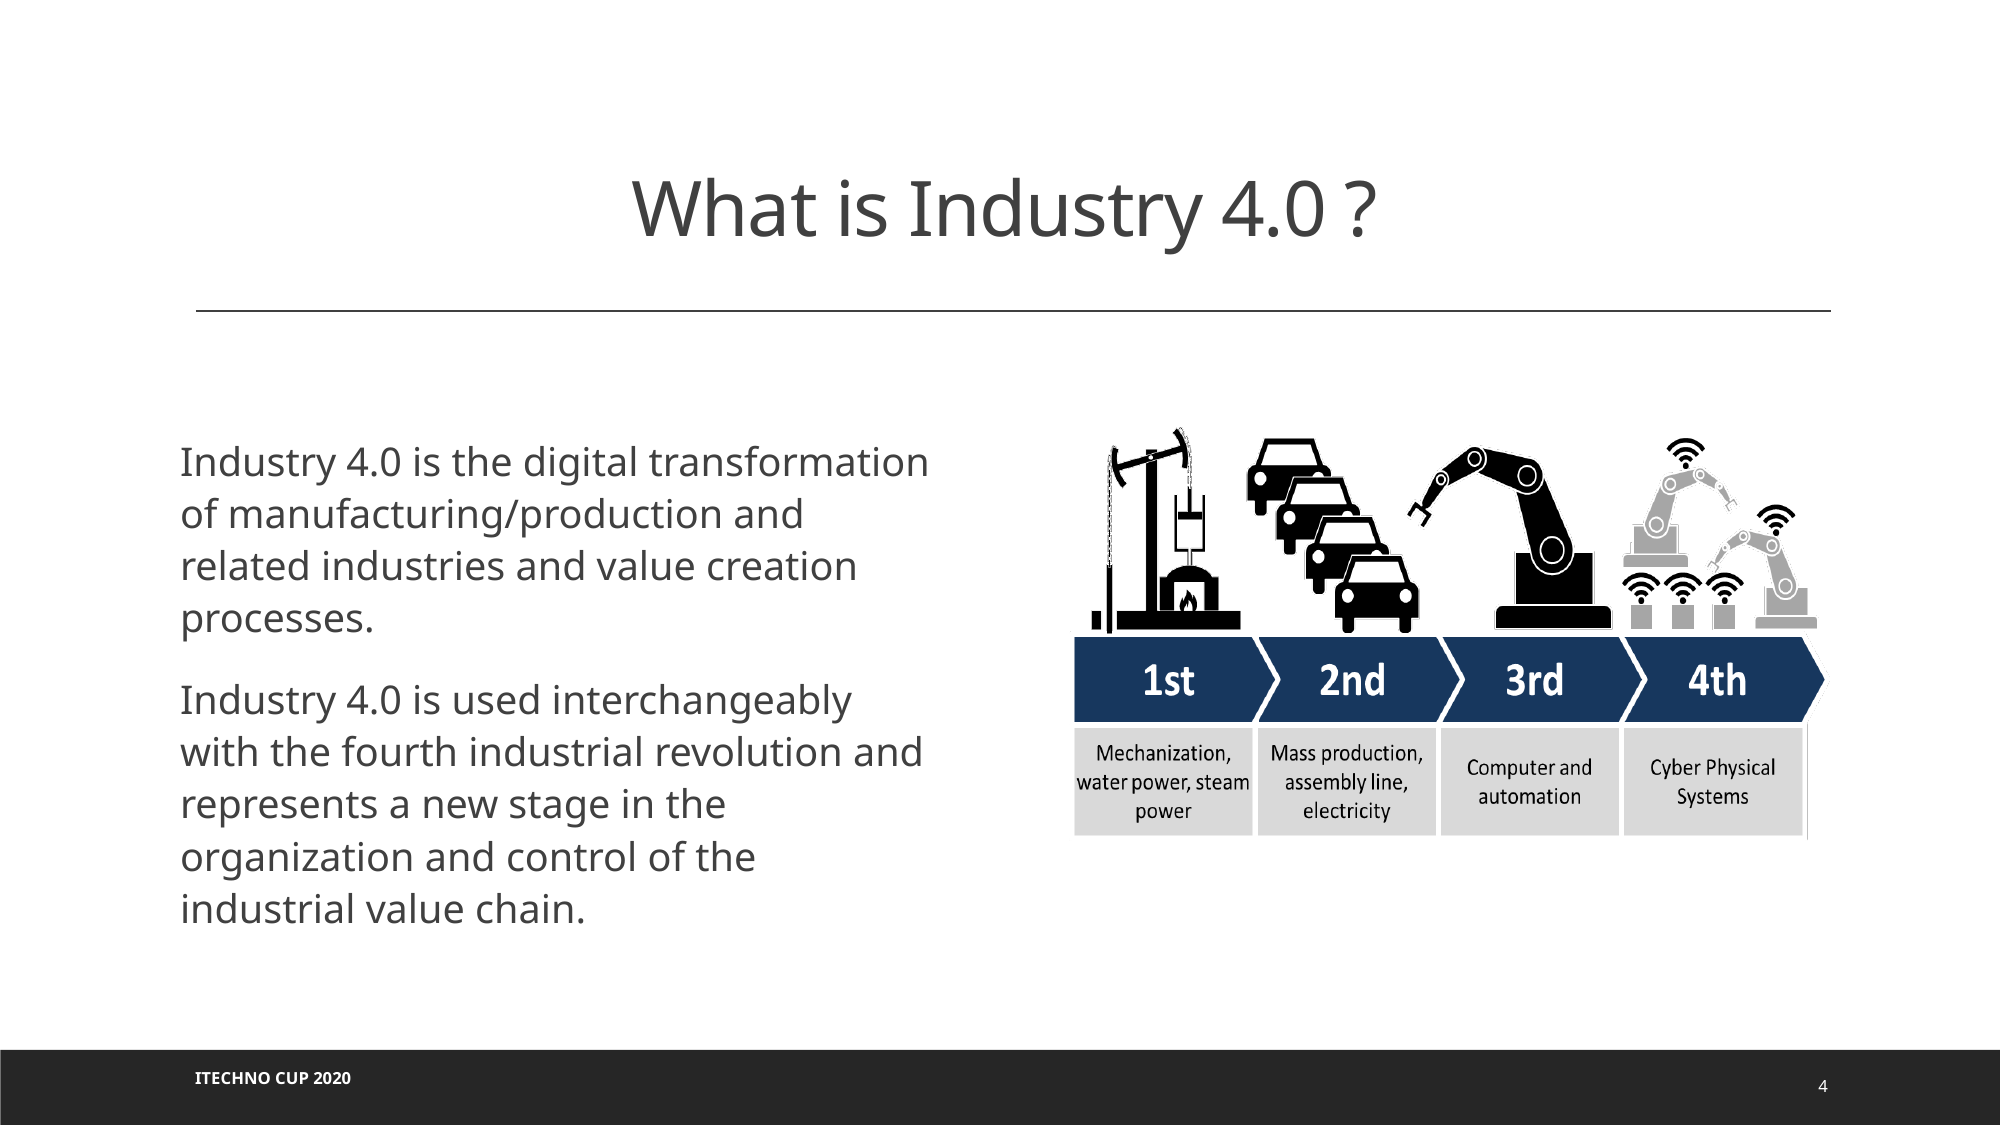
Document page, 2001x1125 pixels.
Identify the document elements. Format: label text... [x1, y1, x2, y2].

title What is Industry 4.0 ? [180, 162, 1830, 369]
footer ITechno Cup 2020 [180, 1057, 1299, 1118]
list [1068, 426, 1831, 841]
list Industry 4.0 is the digital transformation of manufacturing/production and related industries and value creation processes. Industry 4.0 is used interchangeably with the fourth industrial revolution and represents a new stage in the organization and control of the industrial value chain. [180, 347, 942, 963]
slide_number 4 [1803, 1057, 1932, 1118]
